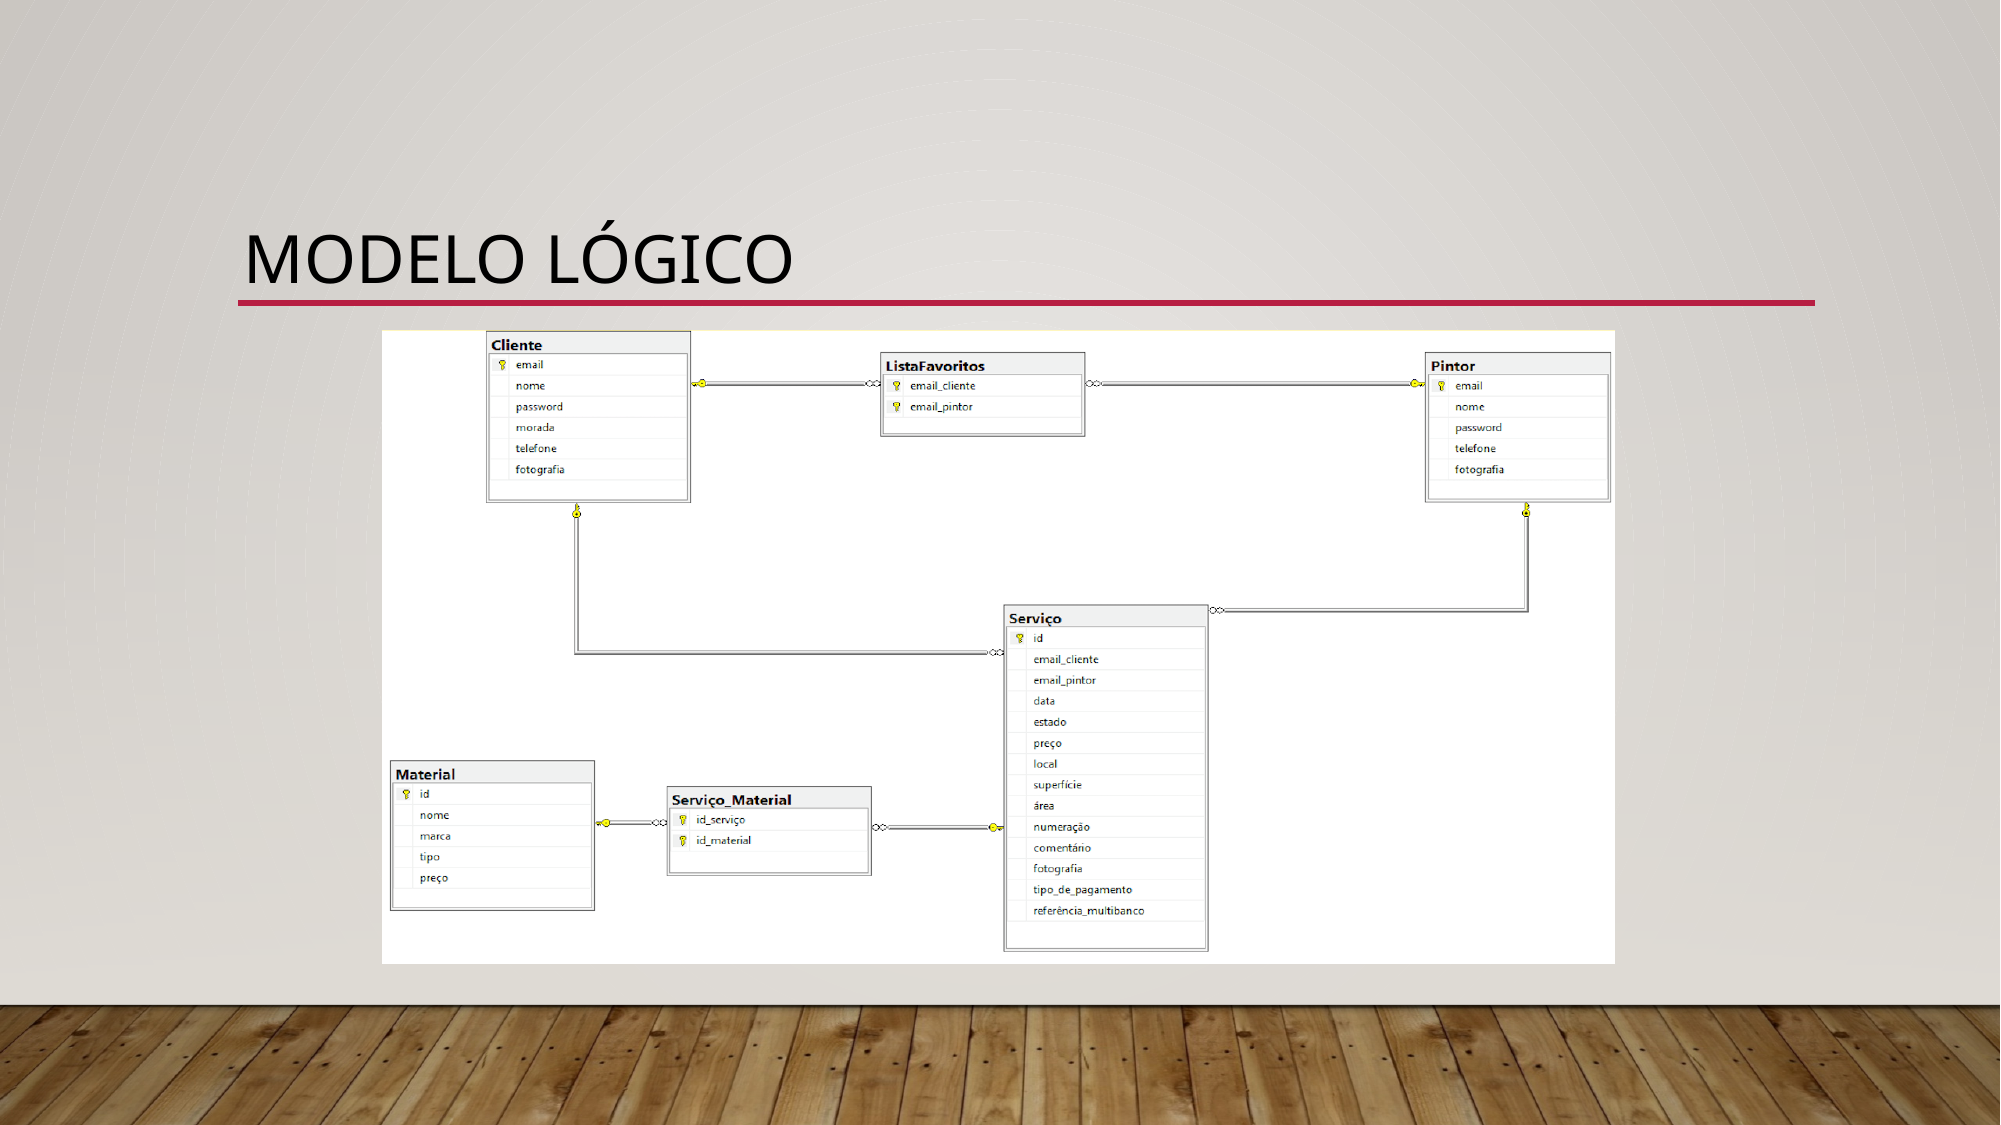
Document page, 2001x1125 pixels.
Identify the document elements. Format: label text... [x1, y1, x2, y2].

title Modelo Lógico [229, 218, 1805, 391]
picture [0, 1005, 2000, 1125]
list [381, 330, 1615, 964]
